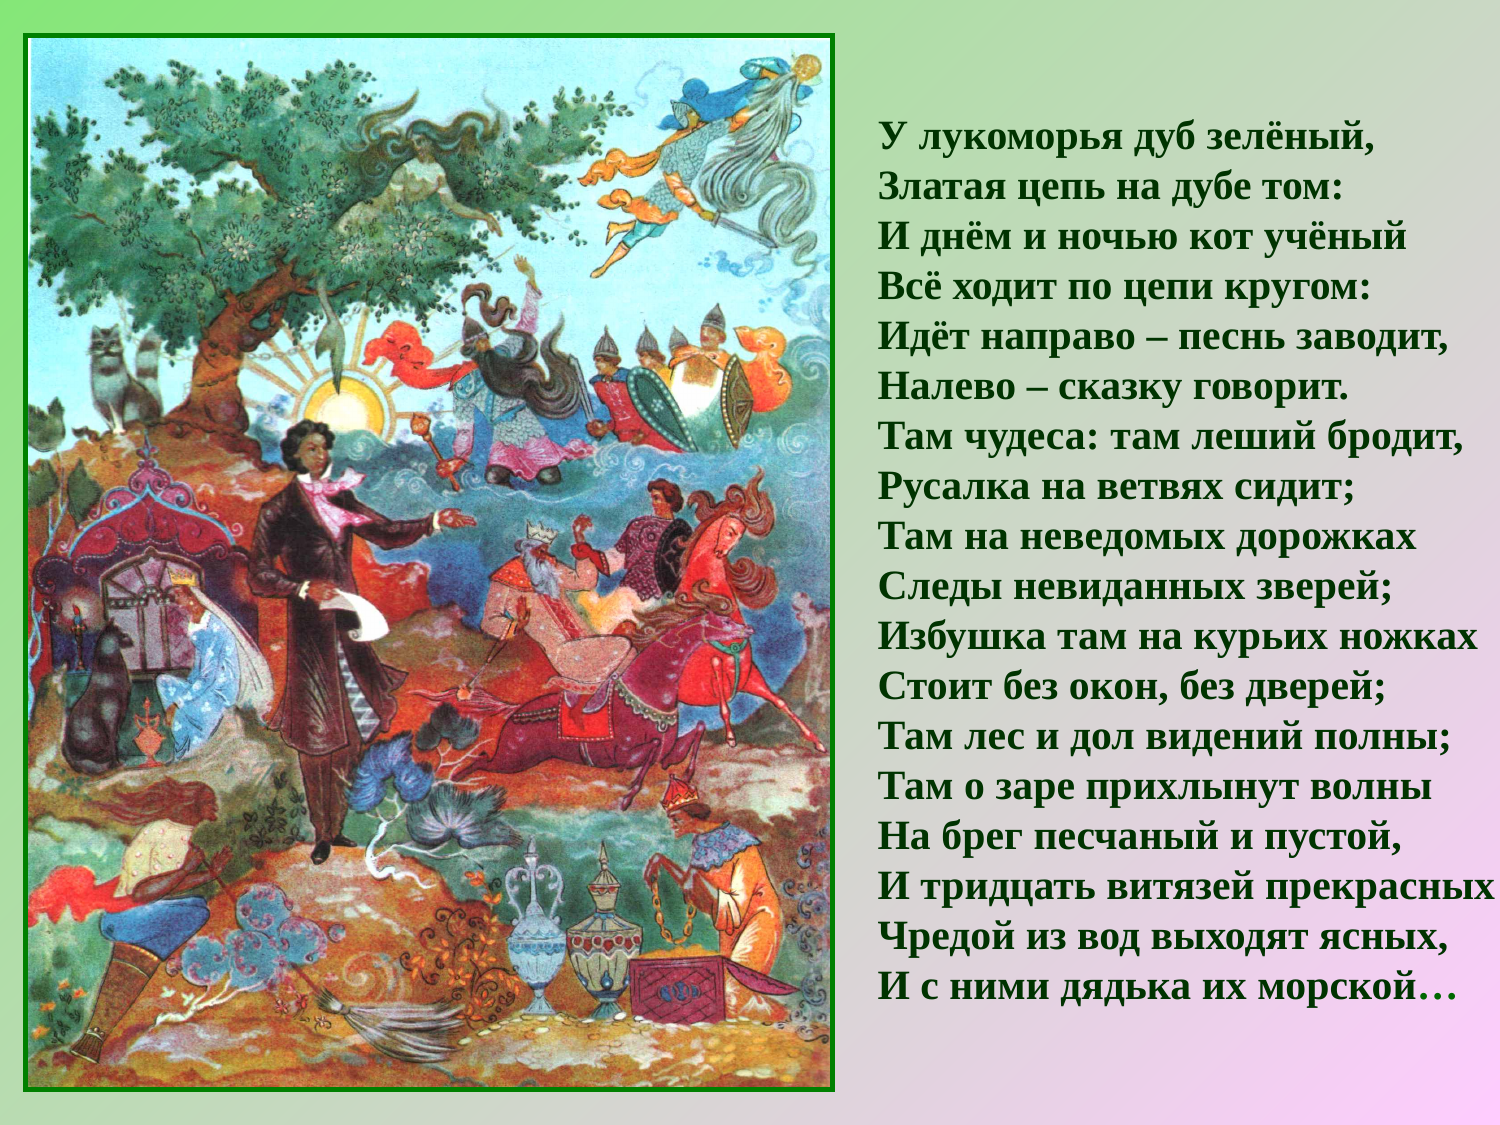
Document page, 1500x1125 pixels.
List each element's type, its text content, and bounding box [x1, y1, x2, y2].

picture [27, 37, 831, 1088]
text_box У лукоморья дуб зелёный, Златая цепь на дубе том: И днём и ночью кот учёный Всё ходит по цепи кругом: Идёт направо – песнь заводит, Налево – сказку говорит. Там чудеса: там леший бродит, Русалка на ветвях сидит; Там на неведомых дорожках Следы невиданных зверей; Избушка там на курьих ножках Стоит без окон, без дверей; Там лес и дол видений полны; Там о заре прихлынут волны На брег песчаный и пустой, И тридцать витязей прекрасных Чредой из вод выходят ясных, И с ними дядька их морской… [862, 100, 1500, 1016]
